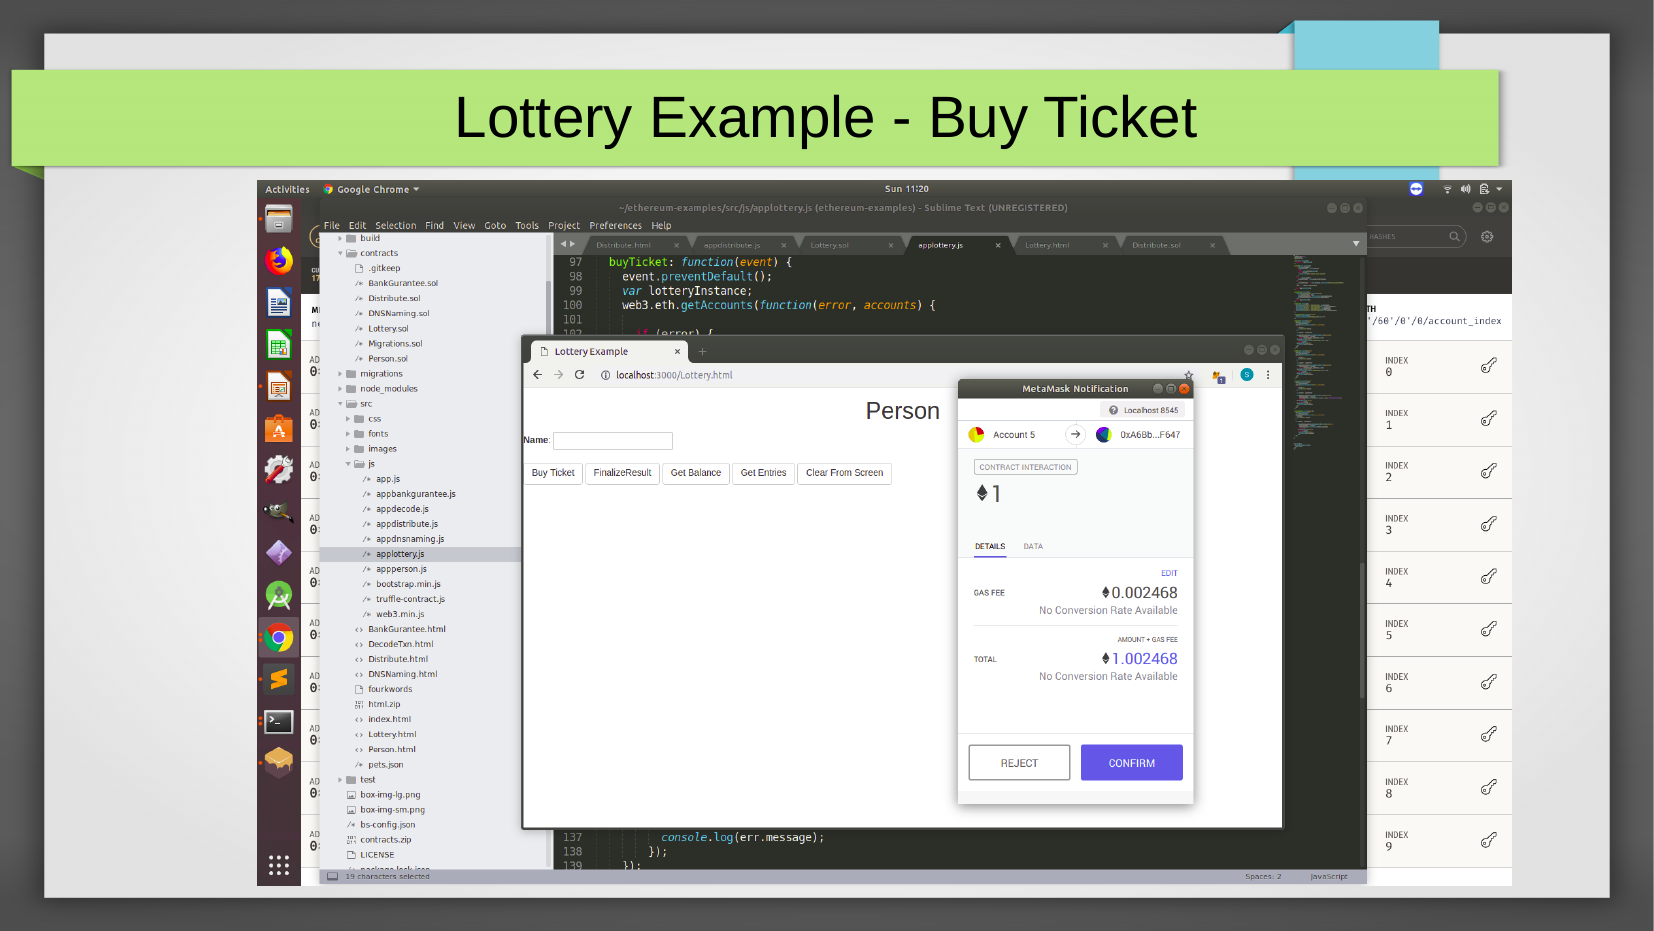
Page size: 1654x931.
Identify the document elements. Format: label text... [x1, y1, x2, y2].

picture [0, 0, 1654, 931]
text_box Lottery Example - Buy Ticket [82, 37, 1571, 192]
